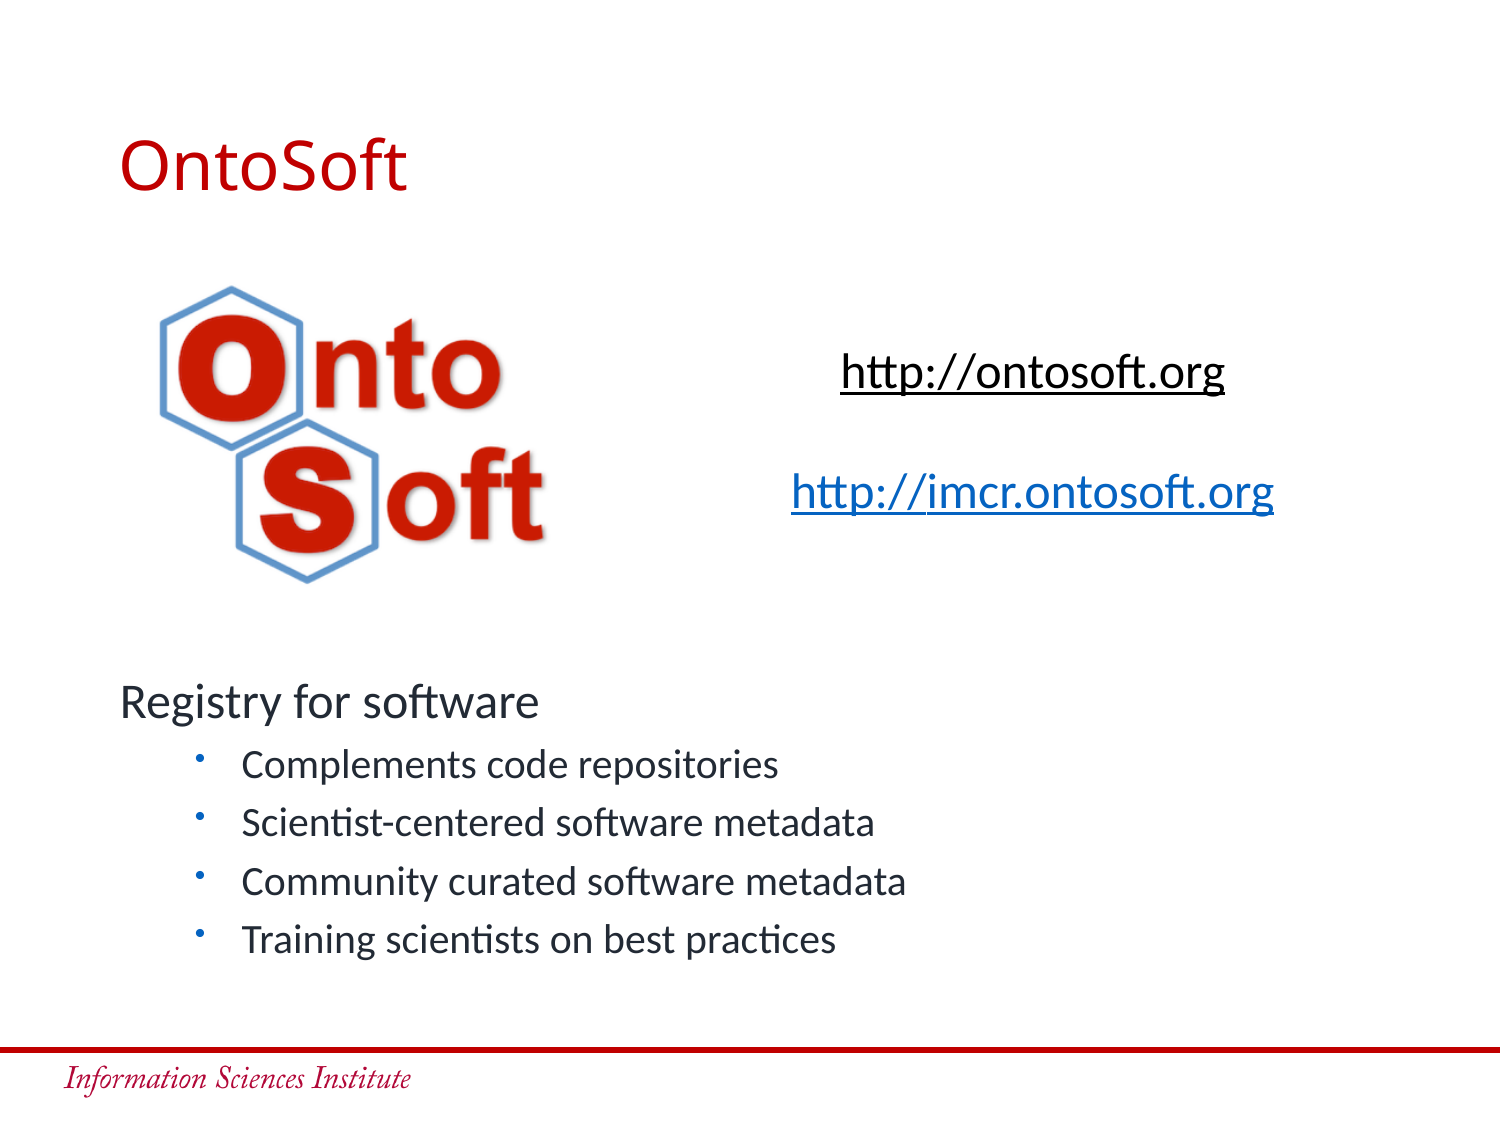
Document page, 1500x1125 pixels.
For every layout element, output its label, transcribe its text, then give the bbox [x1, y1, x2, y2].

picture [63, 1065, 411, 1098]
text_box http://ontosoft.org http://imcr.ontosoft.org [776, 331, 1290, 646]
picture [154, 277, 554, 589]
text_box Registry for software Complements code repositories Scientist-centered software metadata Community curated software metadata Training scientists on best practices [104, 661, 1500, 990]
title OntoSoft [103, 59, 1397, 278]
